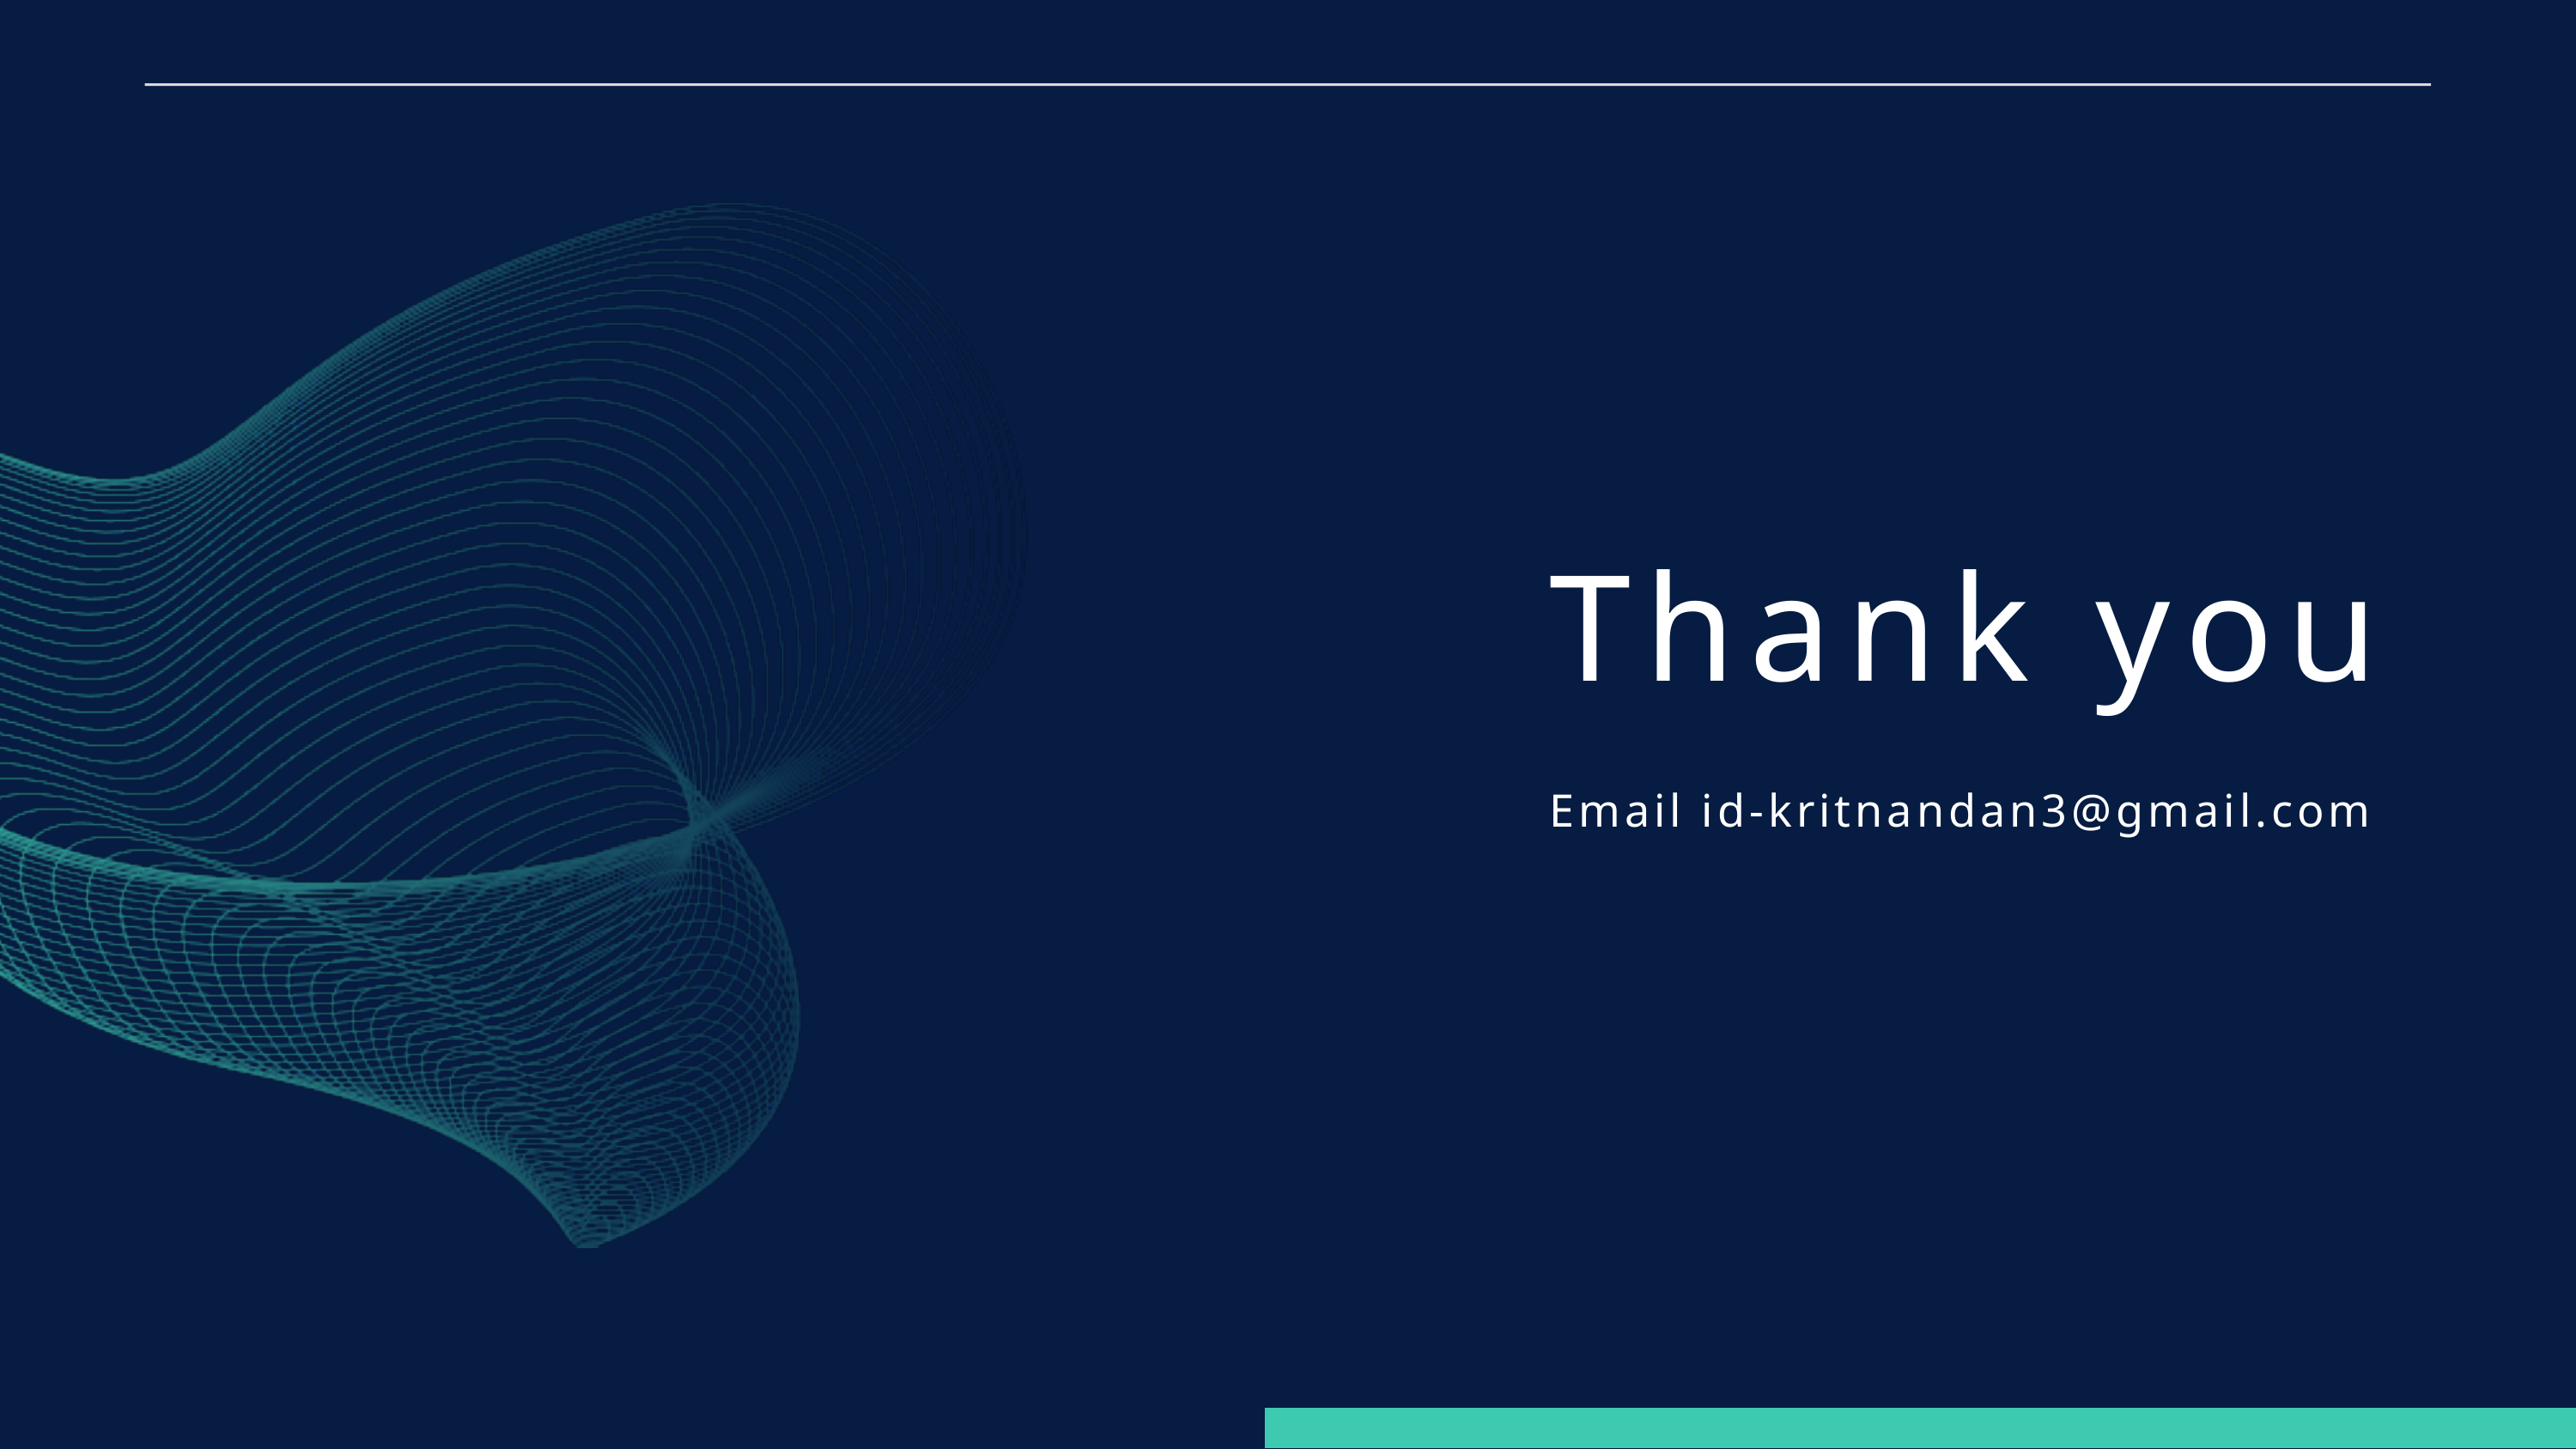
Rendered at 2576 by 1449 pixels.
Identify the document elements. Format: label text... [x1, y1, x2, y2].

text_box Email id-kritnandan3@gmail.com [1549, 786, 2495, 836]
text_box [0, 201, 1033, 1248]
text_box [1265, 1407, 2576, 1449]
text_box Thank you [1549, 549, 2576, 711]
